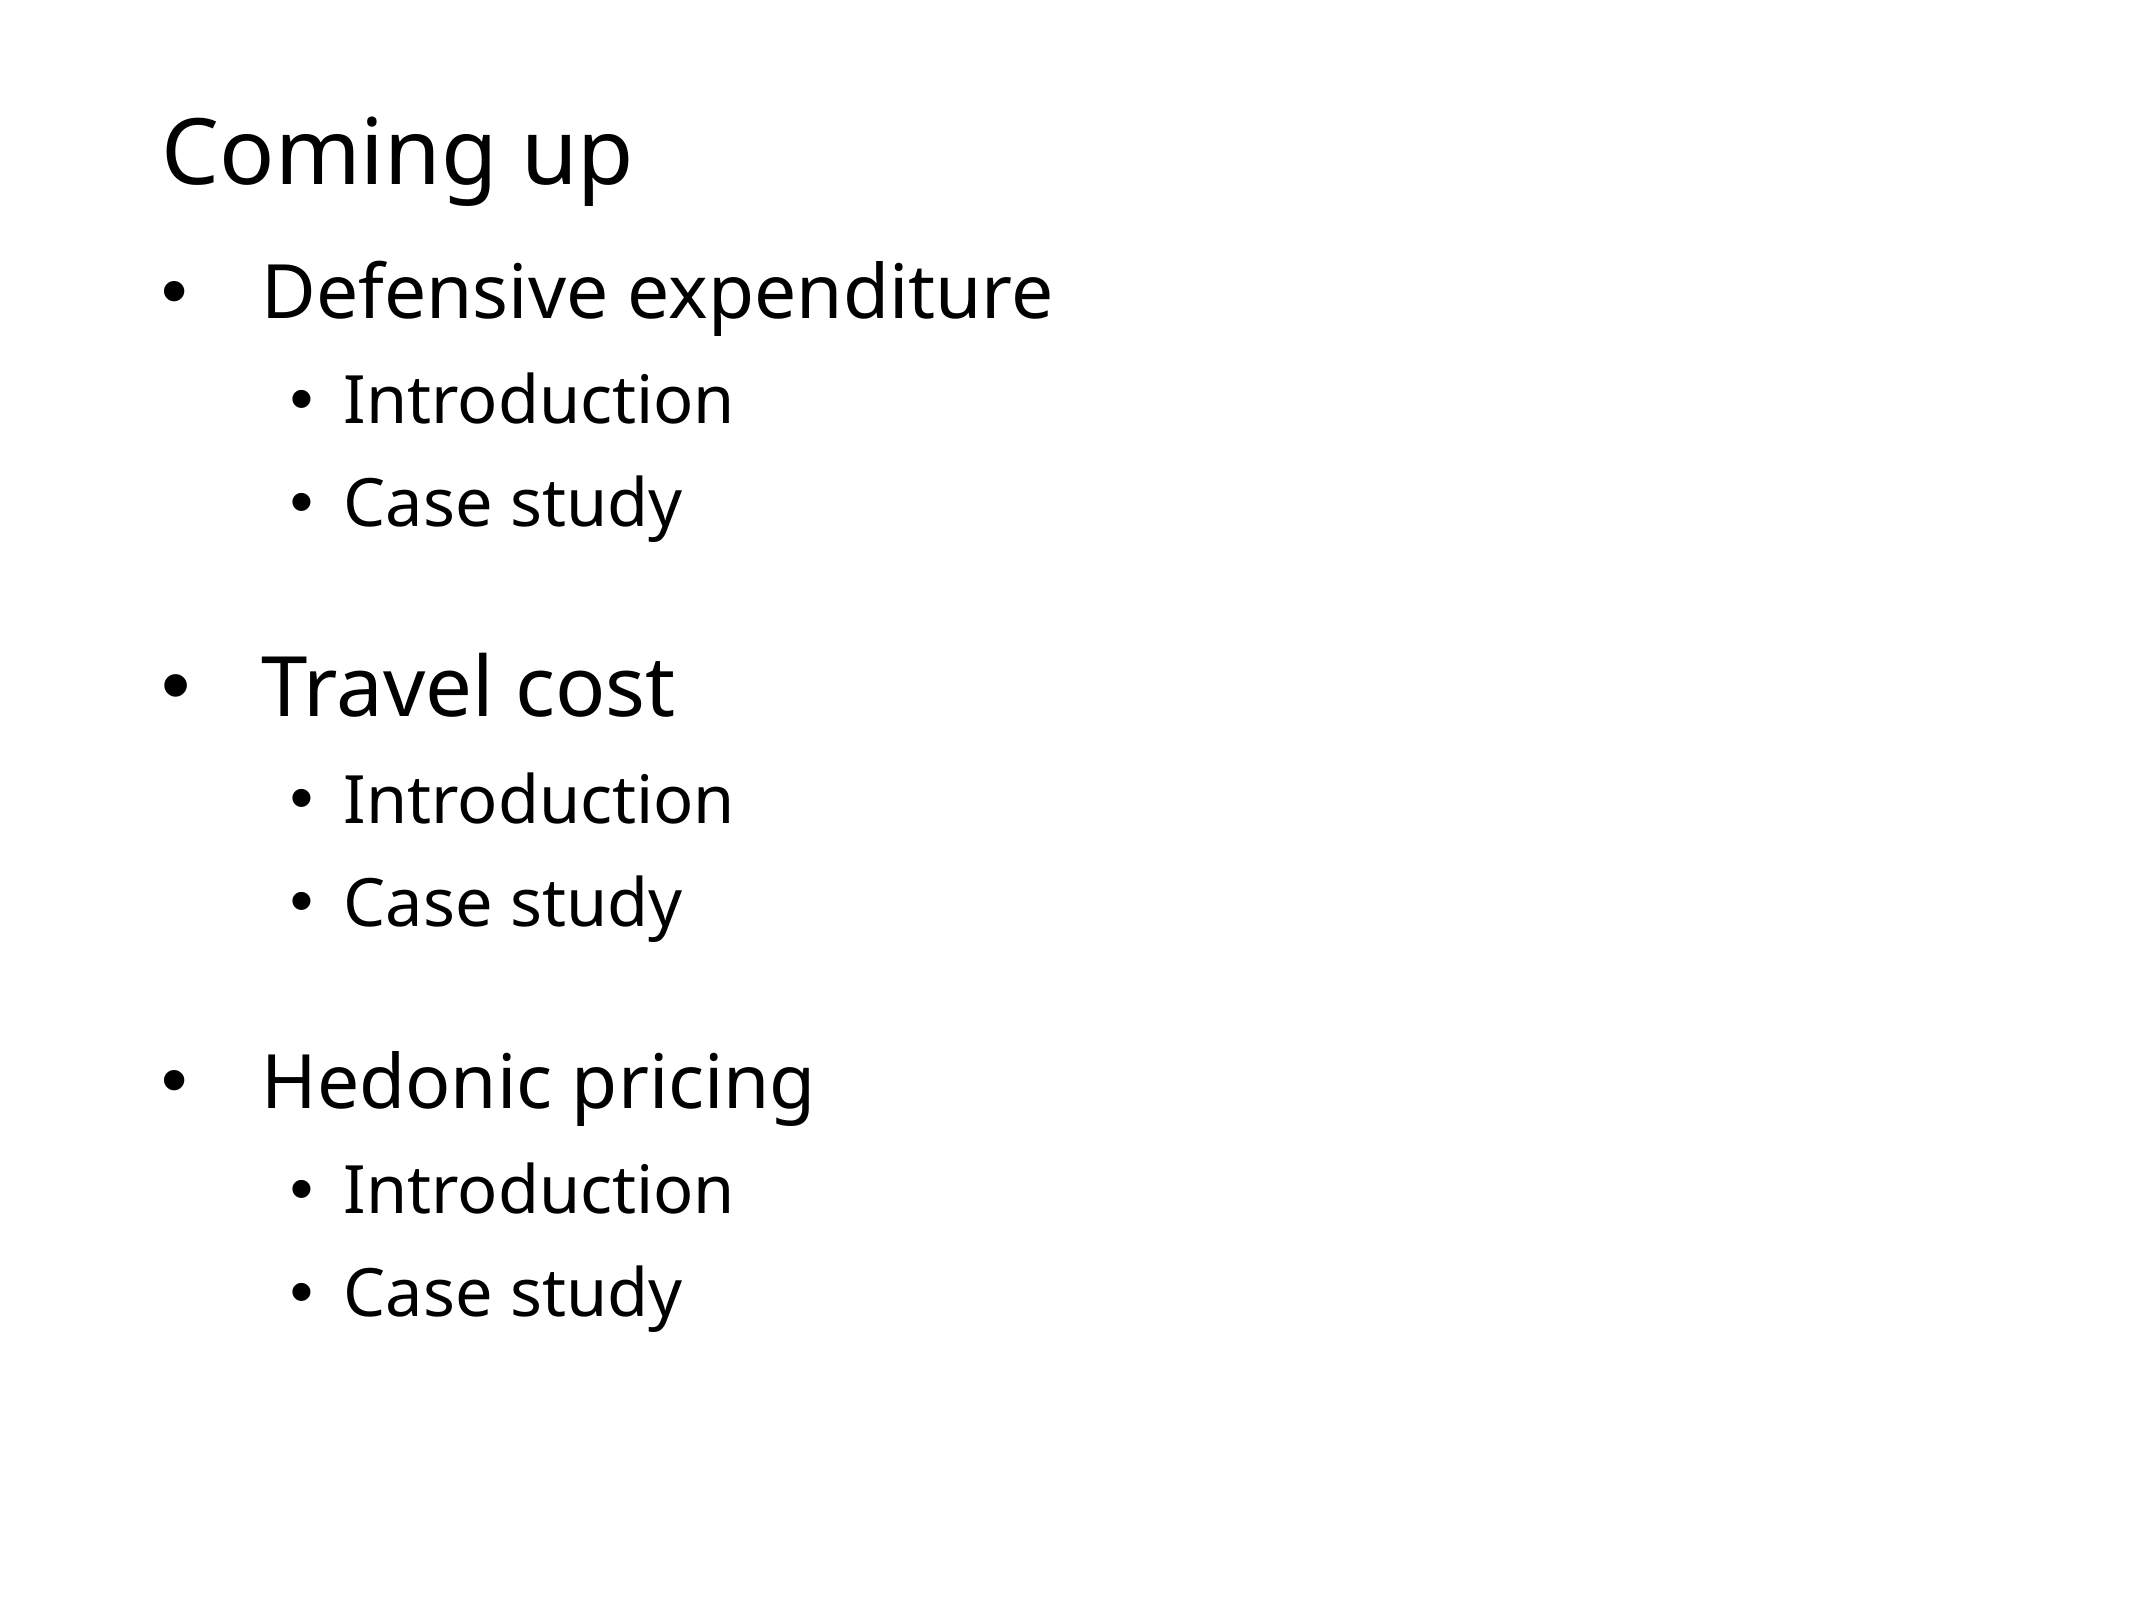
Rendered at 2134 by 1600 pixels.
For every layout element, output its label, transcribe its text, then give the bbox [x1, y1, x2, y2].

title Coming up [146, 0, 1987, 246]
list Defensive expenditure Introduction Case study Travel cost Introduction Case study Hedonic pricing Introduction Case study [146, 246, 1987, 1262]
